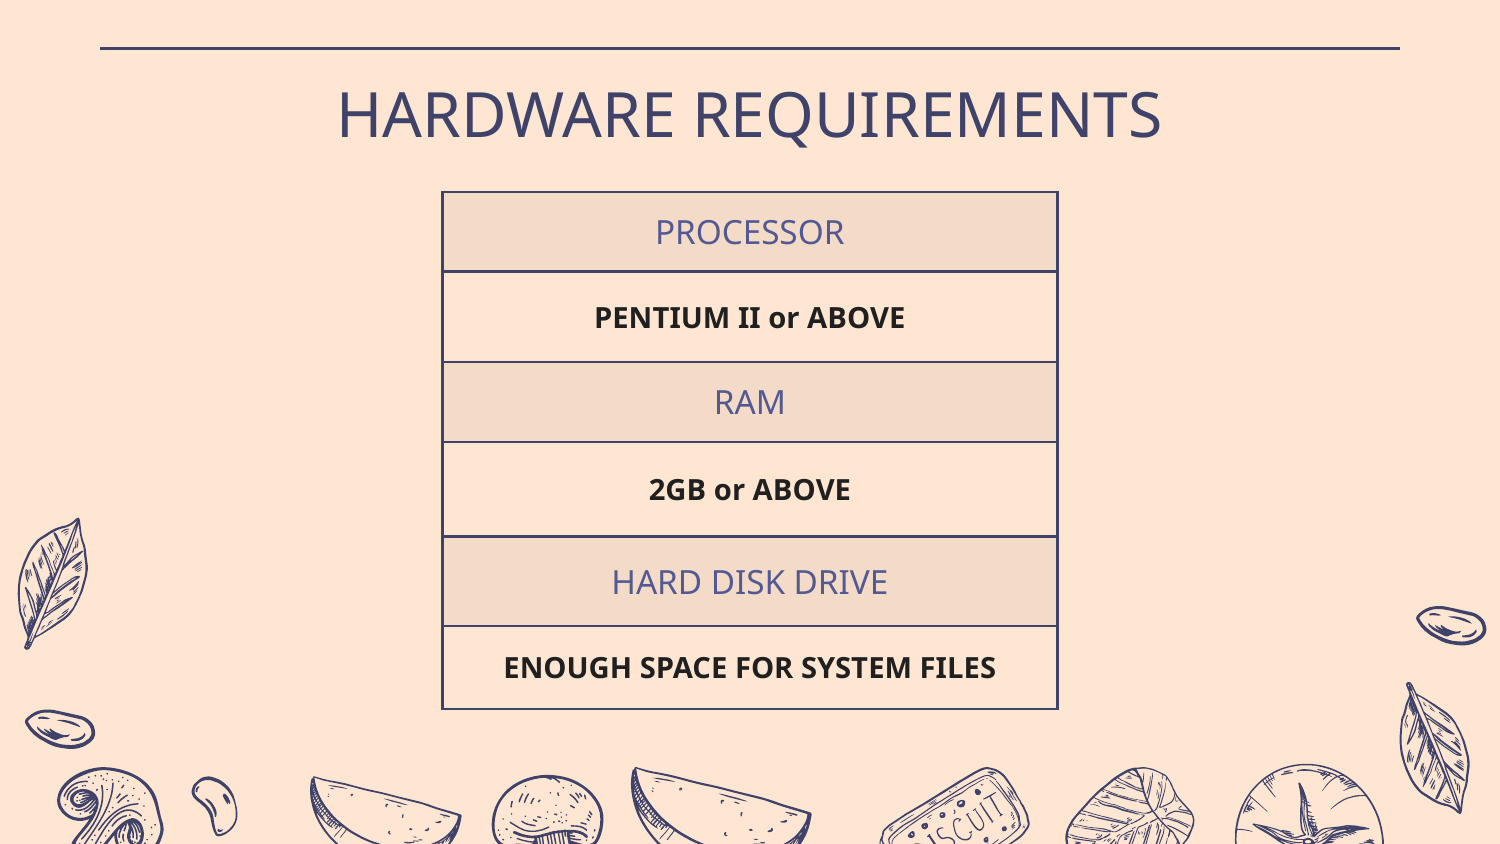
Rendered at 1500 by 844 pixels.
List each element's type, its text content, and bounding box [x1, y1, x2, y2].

title HARDWARE REQUIREMENTS [118, 60, 1382, 150]
table_cell PENTIUM II or ABOVE [444, 273, 1056, 361]
table_cell ENOUGH SPACE FOR SYSTEM FILES [444, 627, 1056, 708]
table_header PROCESSOR [444, 193, 1056, 270]
table_cell 2GB or ABOVE [444, 443, 1056, 535]
table_cell RAM [444, 363, 1056, 441]
table_cell HARD DISK DRIVE [444, 538, 1056, 625]
